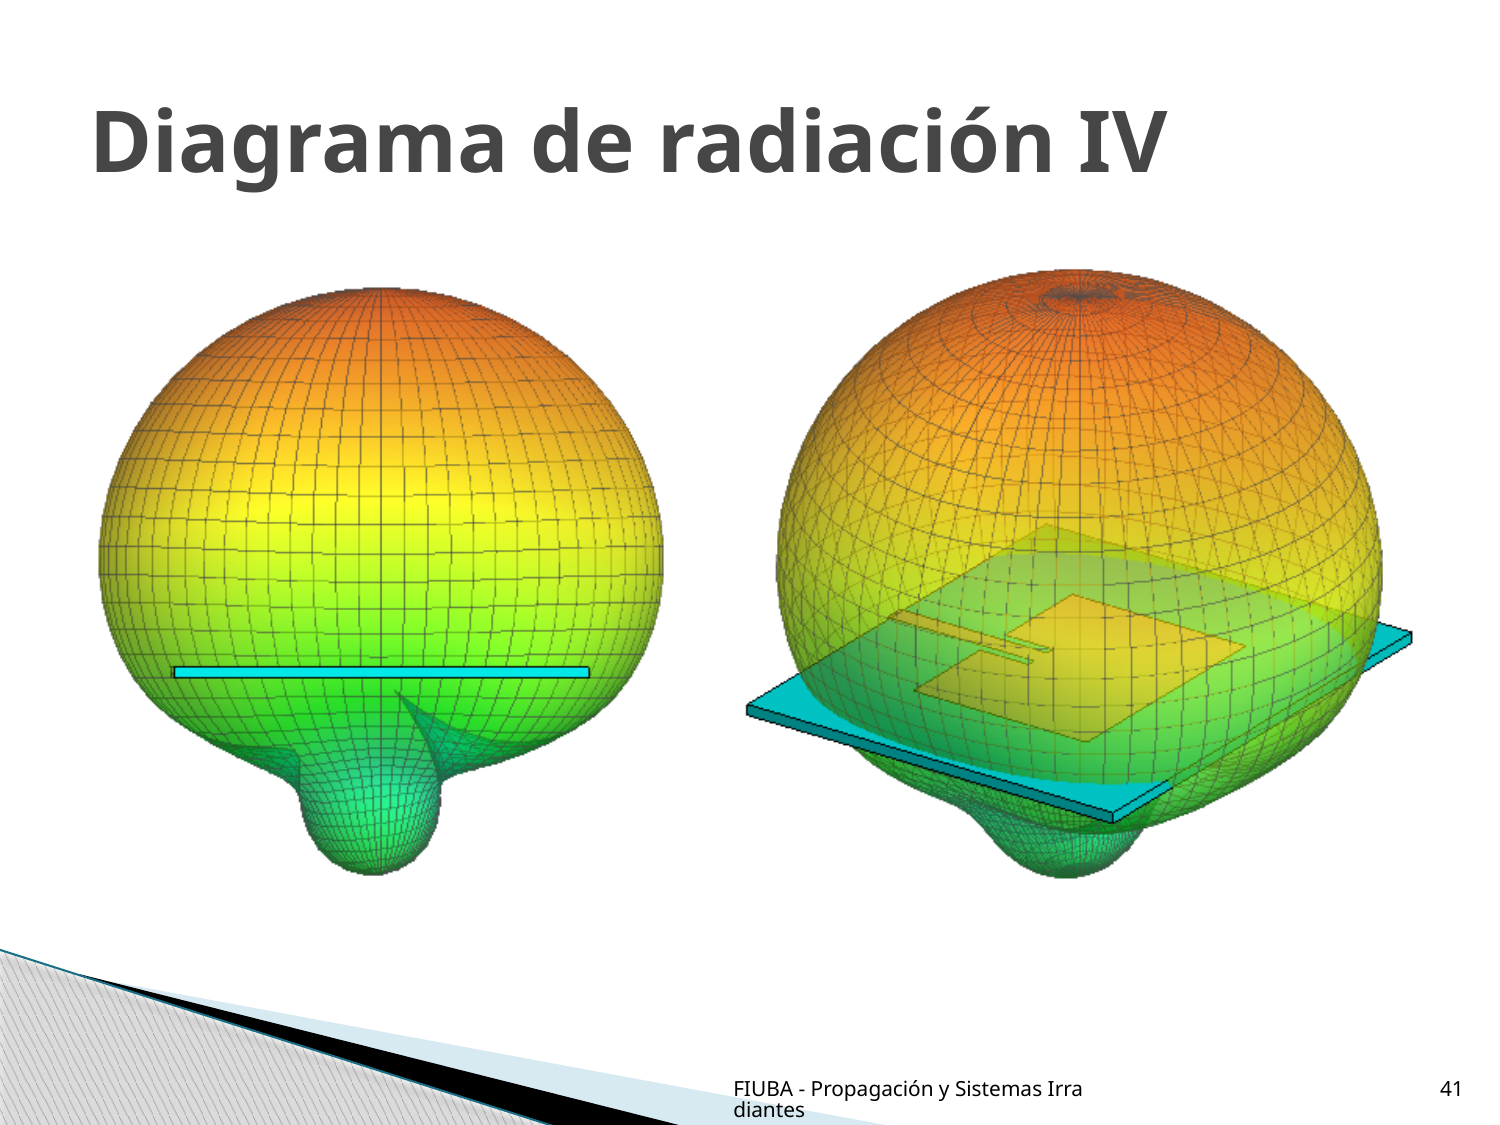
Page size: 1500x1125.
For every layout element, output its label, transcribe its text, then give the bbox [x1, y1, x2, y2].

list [69, 269, 692, 902]
picture [726, 257, 1434, 896]
slide_number 41 [1418, 1051, 1479, 1112]
footer FIUBA - Propagación y Sistemas Irradiantes [718, 1051, 1105, 1112]
title Diagrama de radiación IV [75, 45, 1425, 233]
